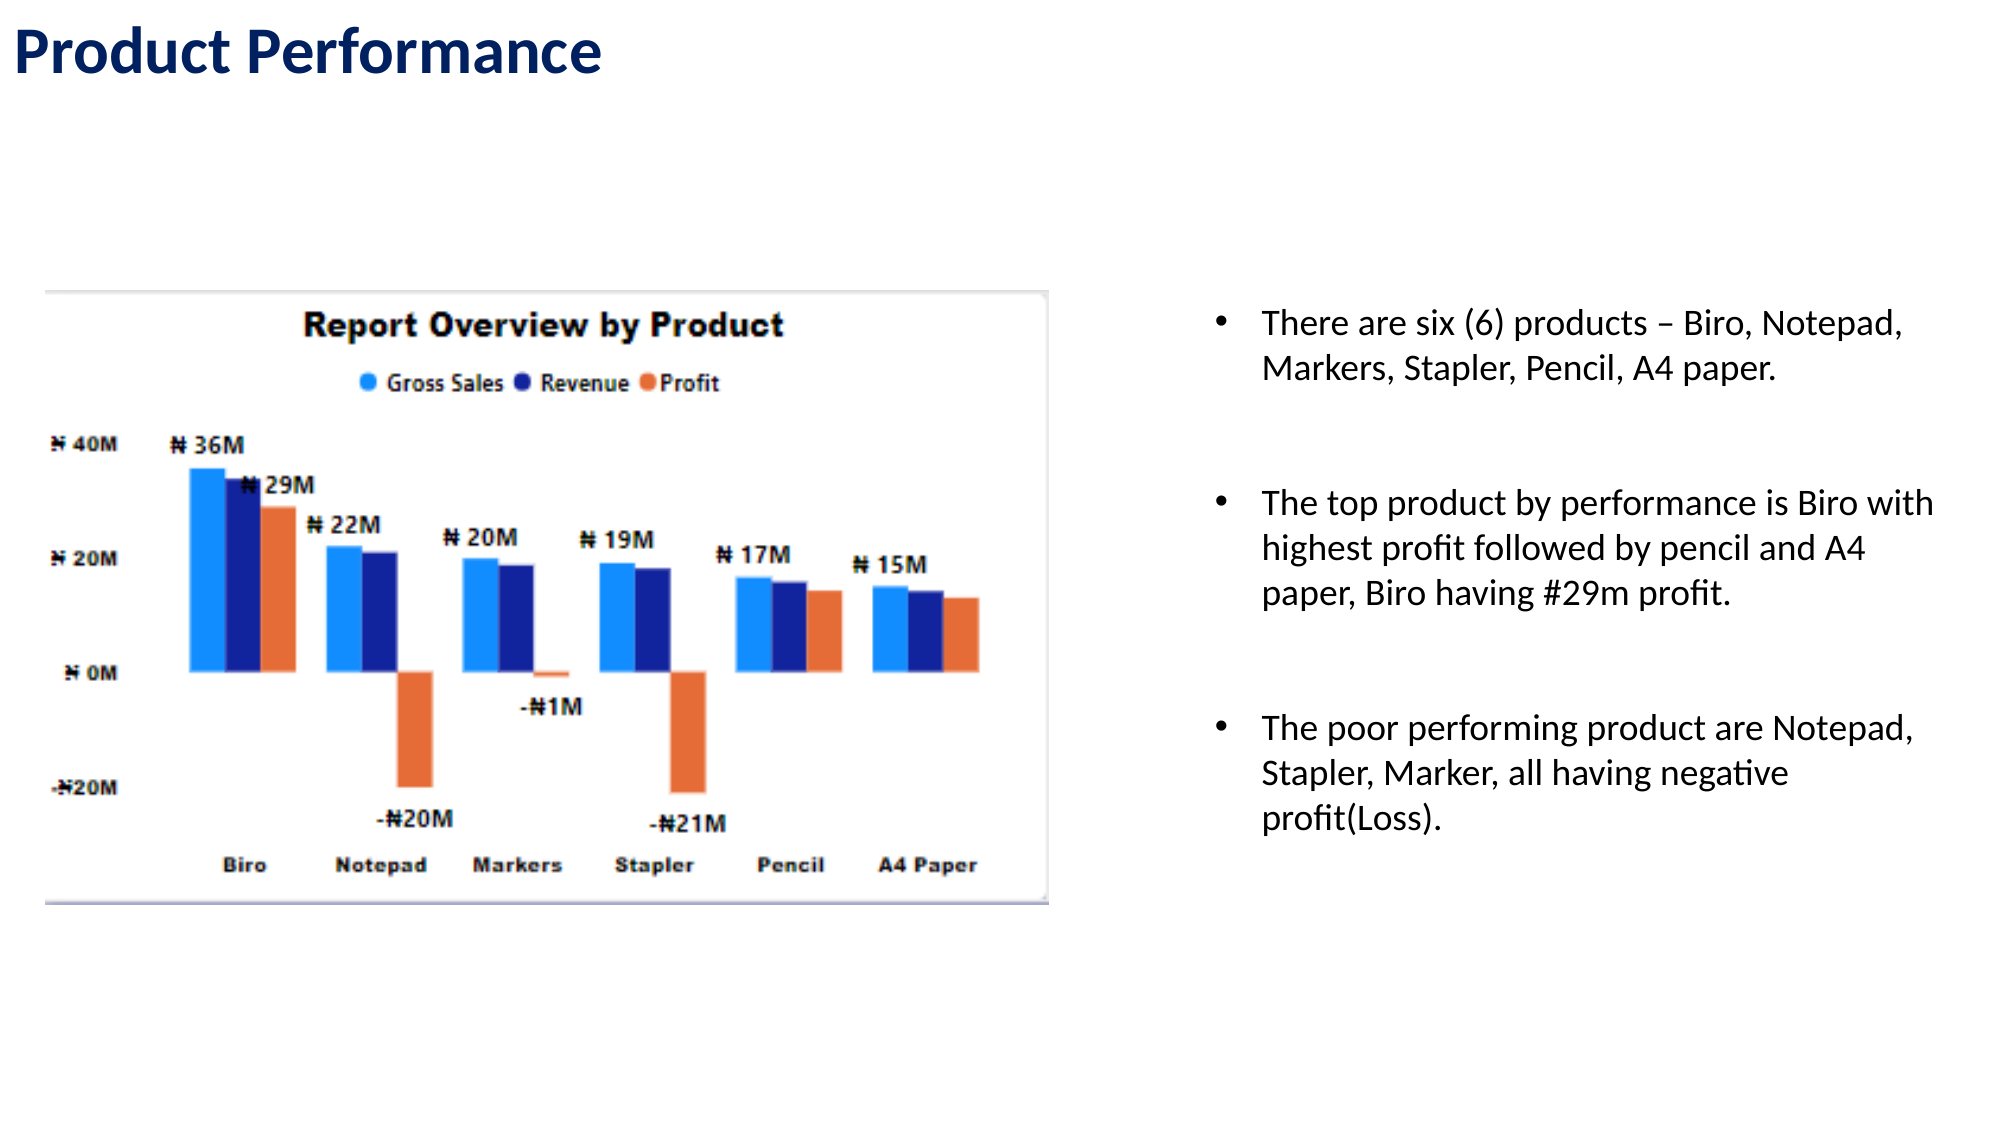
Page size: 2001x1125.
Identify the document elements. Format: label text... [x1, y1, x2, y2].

picture [45, 290, 1049, 905]
text_box Product Performance [0, 0, 809, 95]
text_box There are six (6) products – Biro, Notepad, Markers, Stapler, Pencil, A4 paper. The top product by performance is Biro with highest profit followed by pencil and A4 paper, Biro having #29m profit. The poor performing product are Notepad, Stapler, Marker, all having negative profit(Loss). [1200, 290, 1961, 846]
